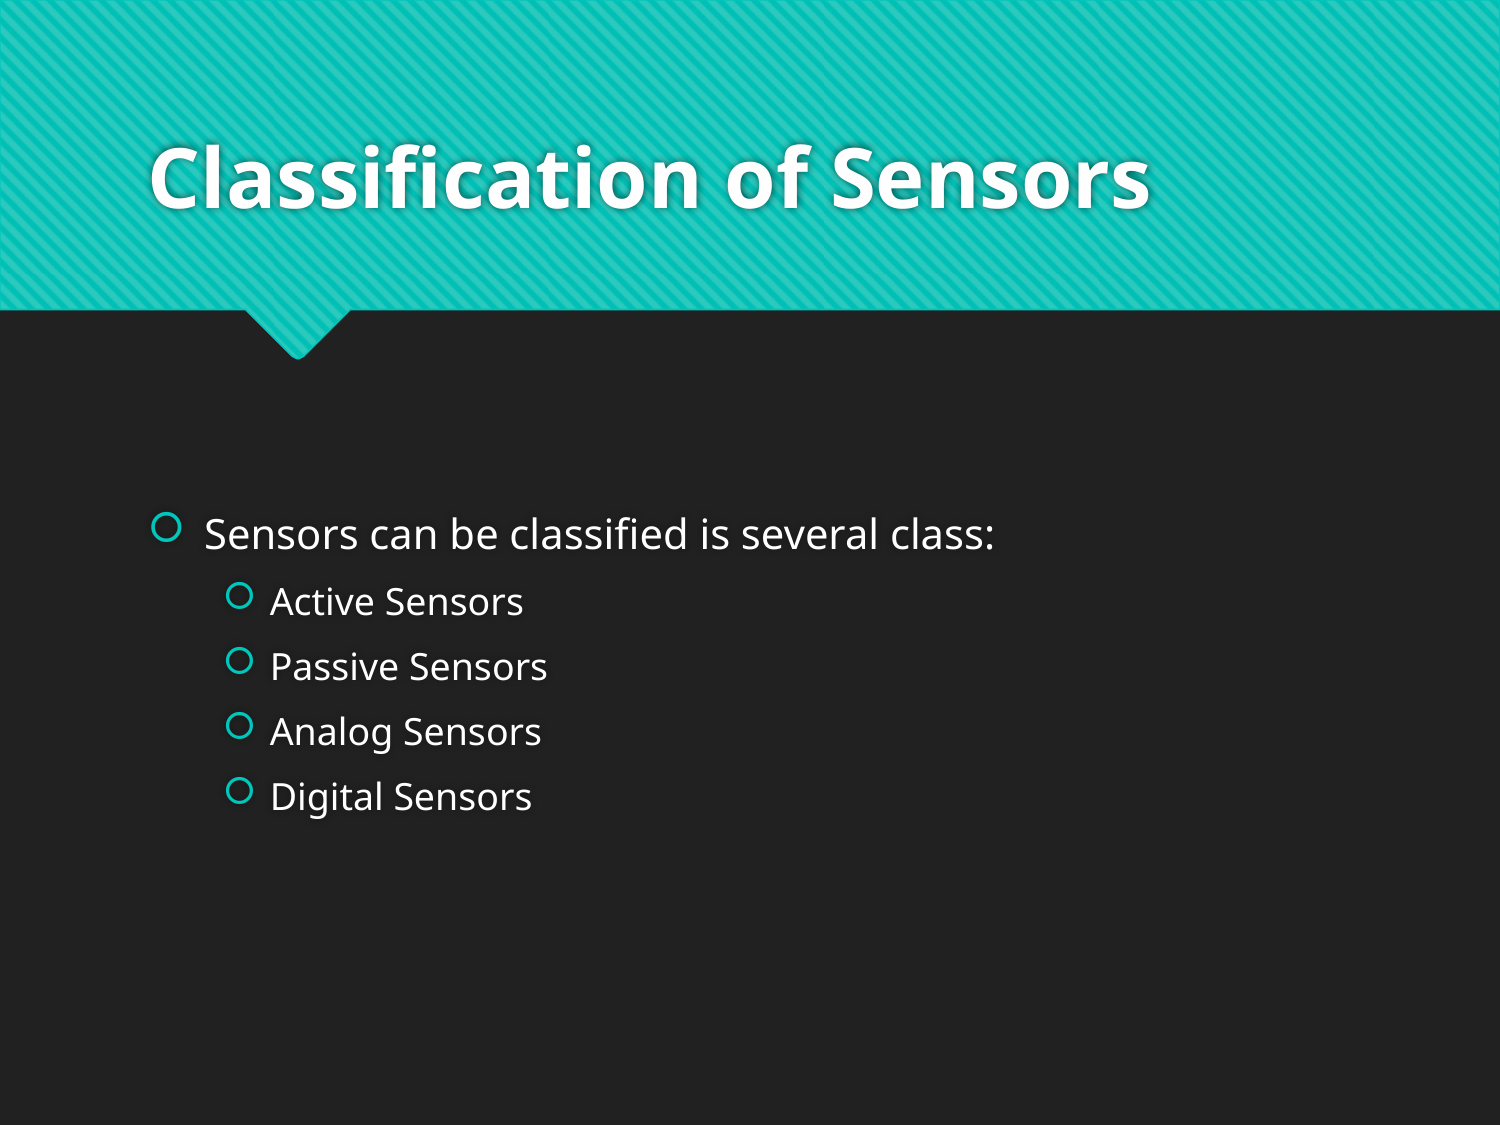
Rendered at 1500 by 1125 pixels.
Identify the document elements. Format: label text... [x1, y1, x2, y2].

title Classification of Sensors [132, 73, 1368, 233]
list Sensors can be classified is several class: Active Sensors Passive Sensors Analog Sensors Digital Sensors [132, 364, 1368, 962]
